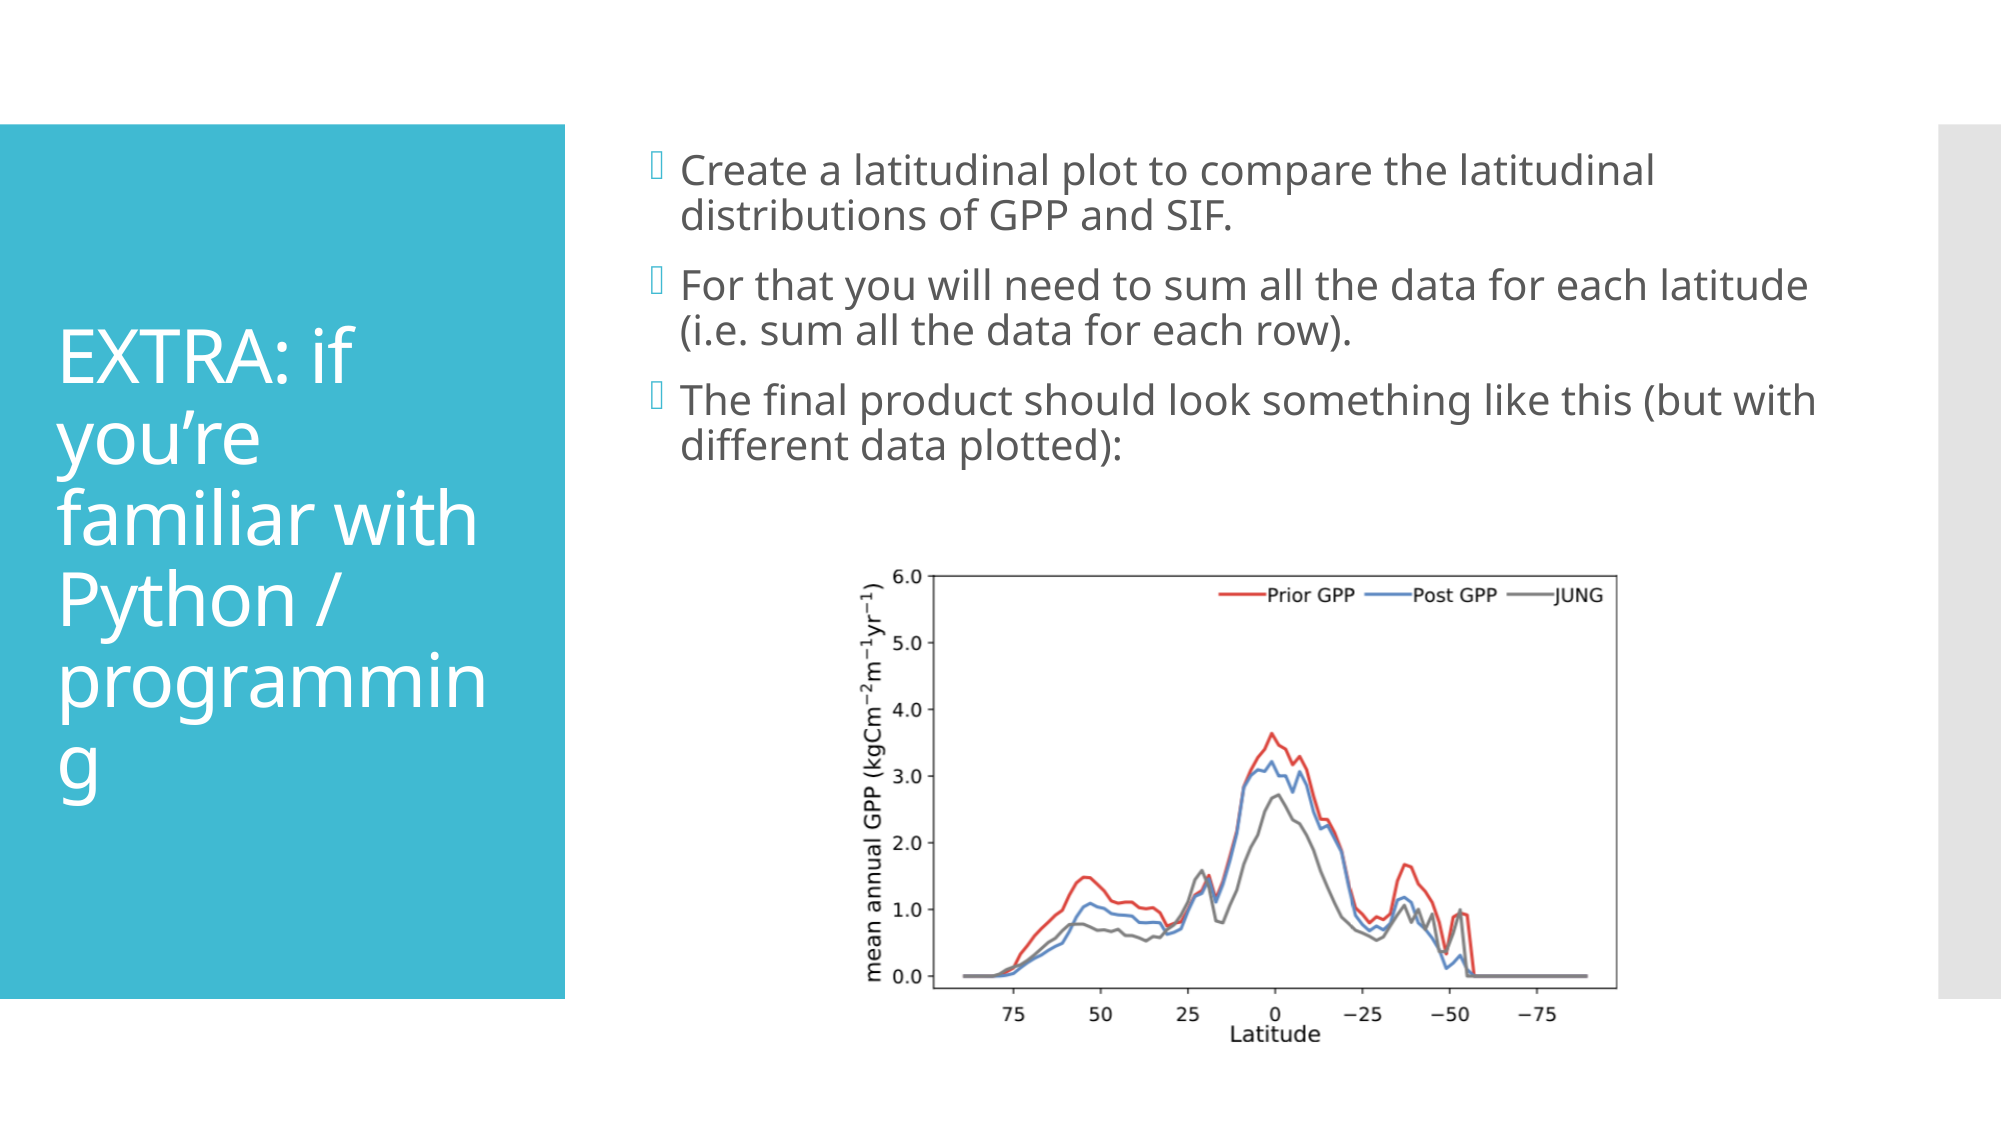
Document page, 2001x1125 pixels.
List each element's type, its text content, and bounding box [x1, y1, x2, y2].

title EXTRA: if you’re familiar with Python / programming [41, 184, 525, 940]
picture [823, 529, 1647, 1070]
list Create a latitudinal plot to compare the latitudinal distributions of GPP and SIF. For that you will need to sum all the data for each latitude (i.e. sum all the data for each row). The final product should look something like this (but with different data plotted): [634, 141, 1835, 530]
